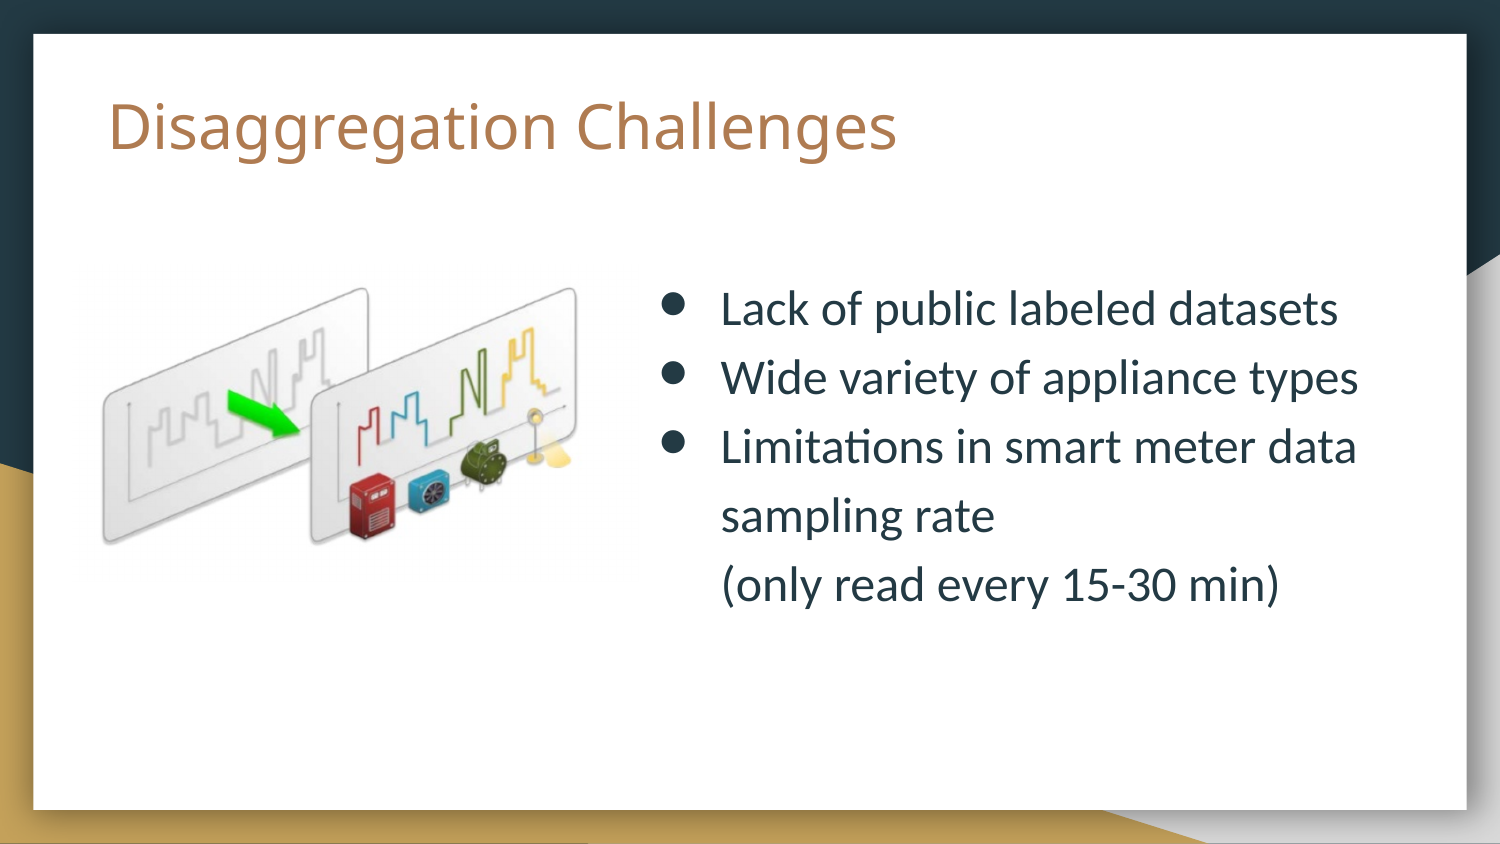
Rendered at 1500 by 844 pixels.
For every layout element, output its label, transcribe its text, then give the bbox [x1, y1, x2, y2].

title Disaggregation Challenges [92, 72, 1324, 229]
list Lack of public labeled datasets Wide variety of appliance types Limitations in smart meter data sampling rate (only read every 15-30 min) [630, 251, 1500, 654]
picture [72, 264, 639, 583]
